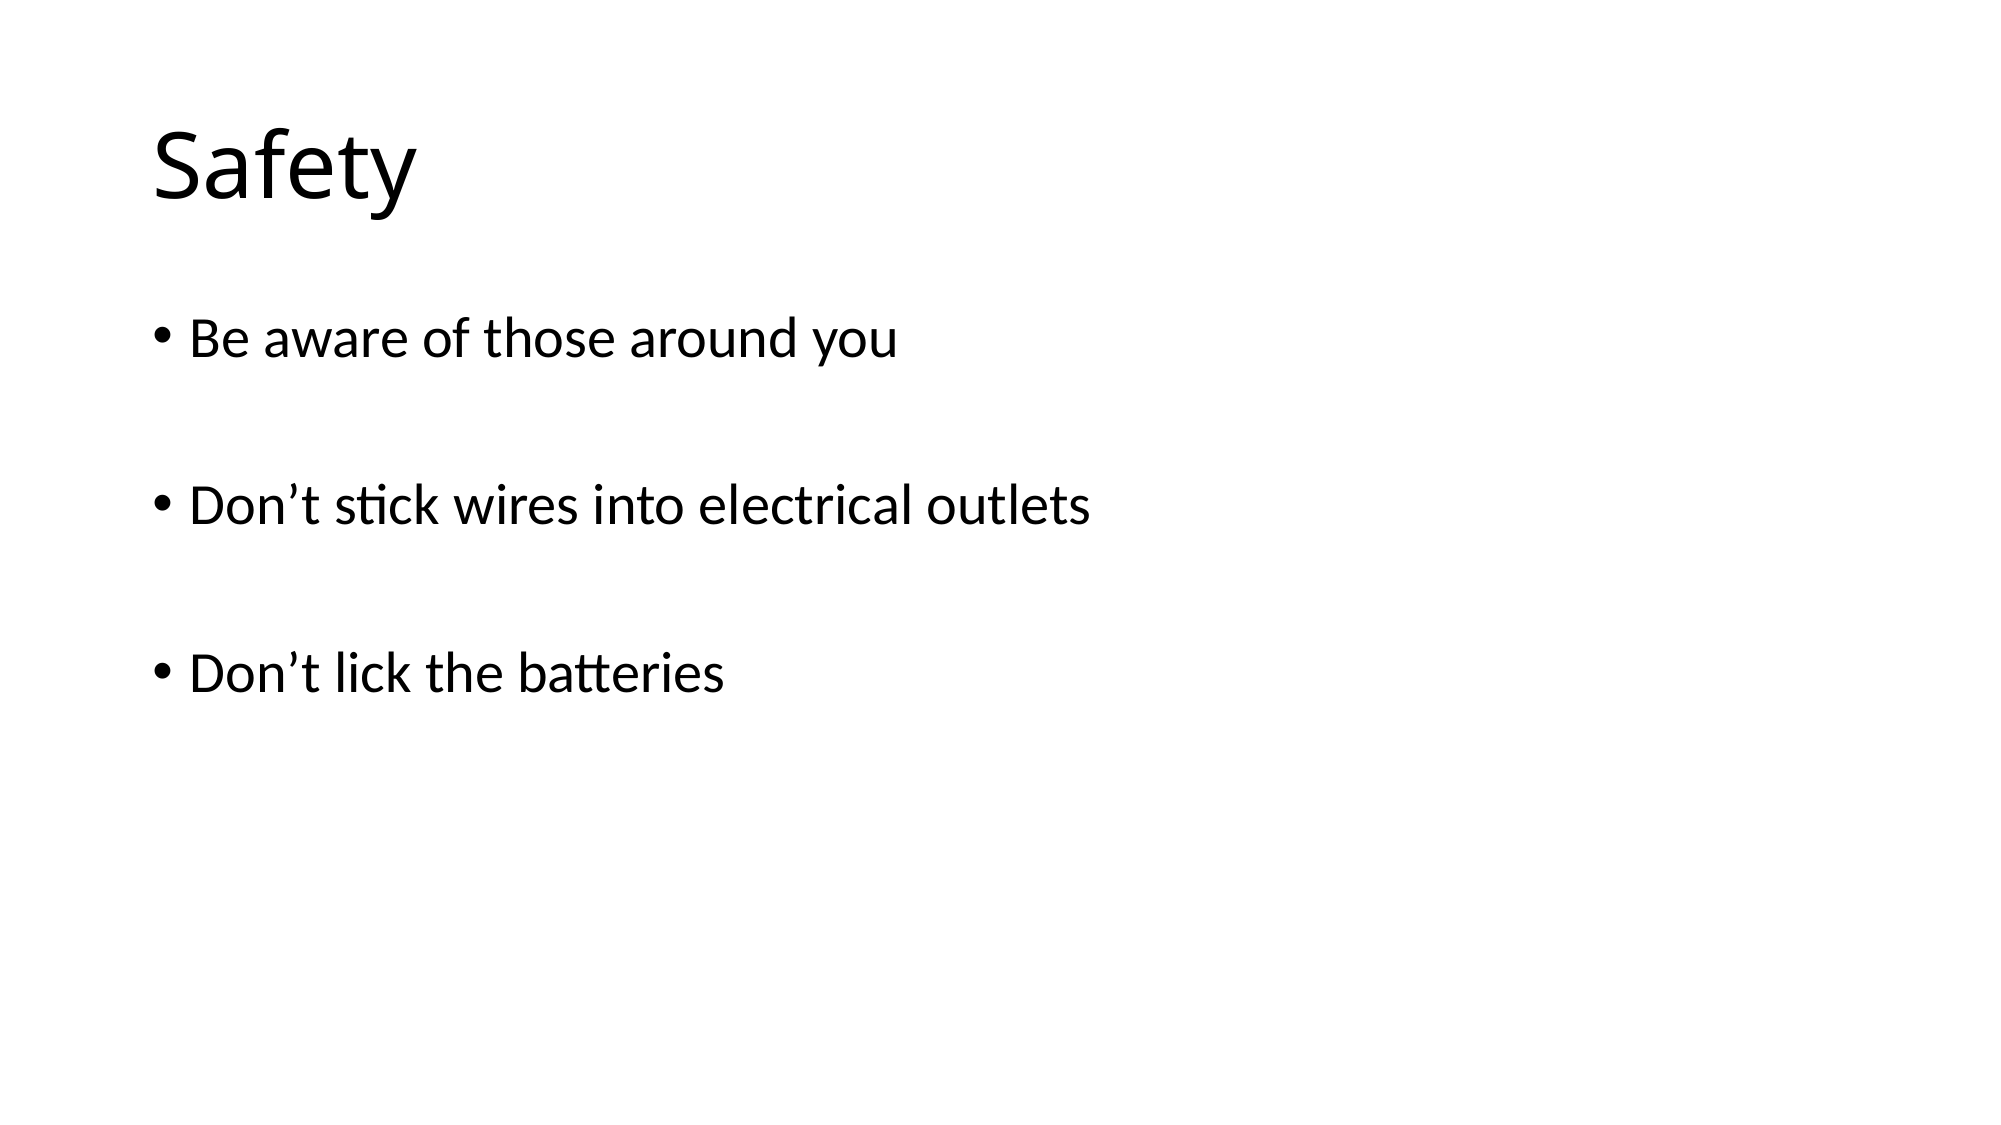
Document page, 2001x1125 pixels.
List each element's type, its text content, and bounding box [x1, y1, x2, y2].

list Be aware of those around you Don’t stick wires into electrical outlets Don’t lick the batteries [137, 299, 1863, 1014]
title Safety [137, 59, 1863, 278]
